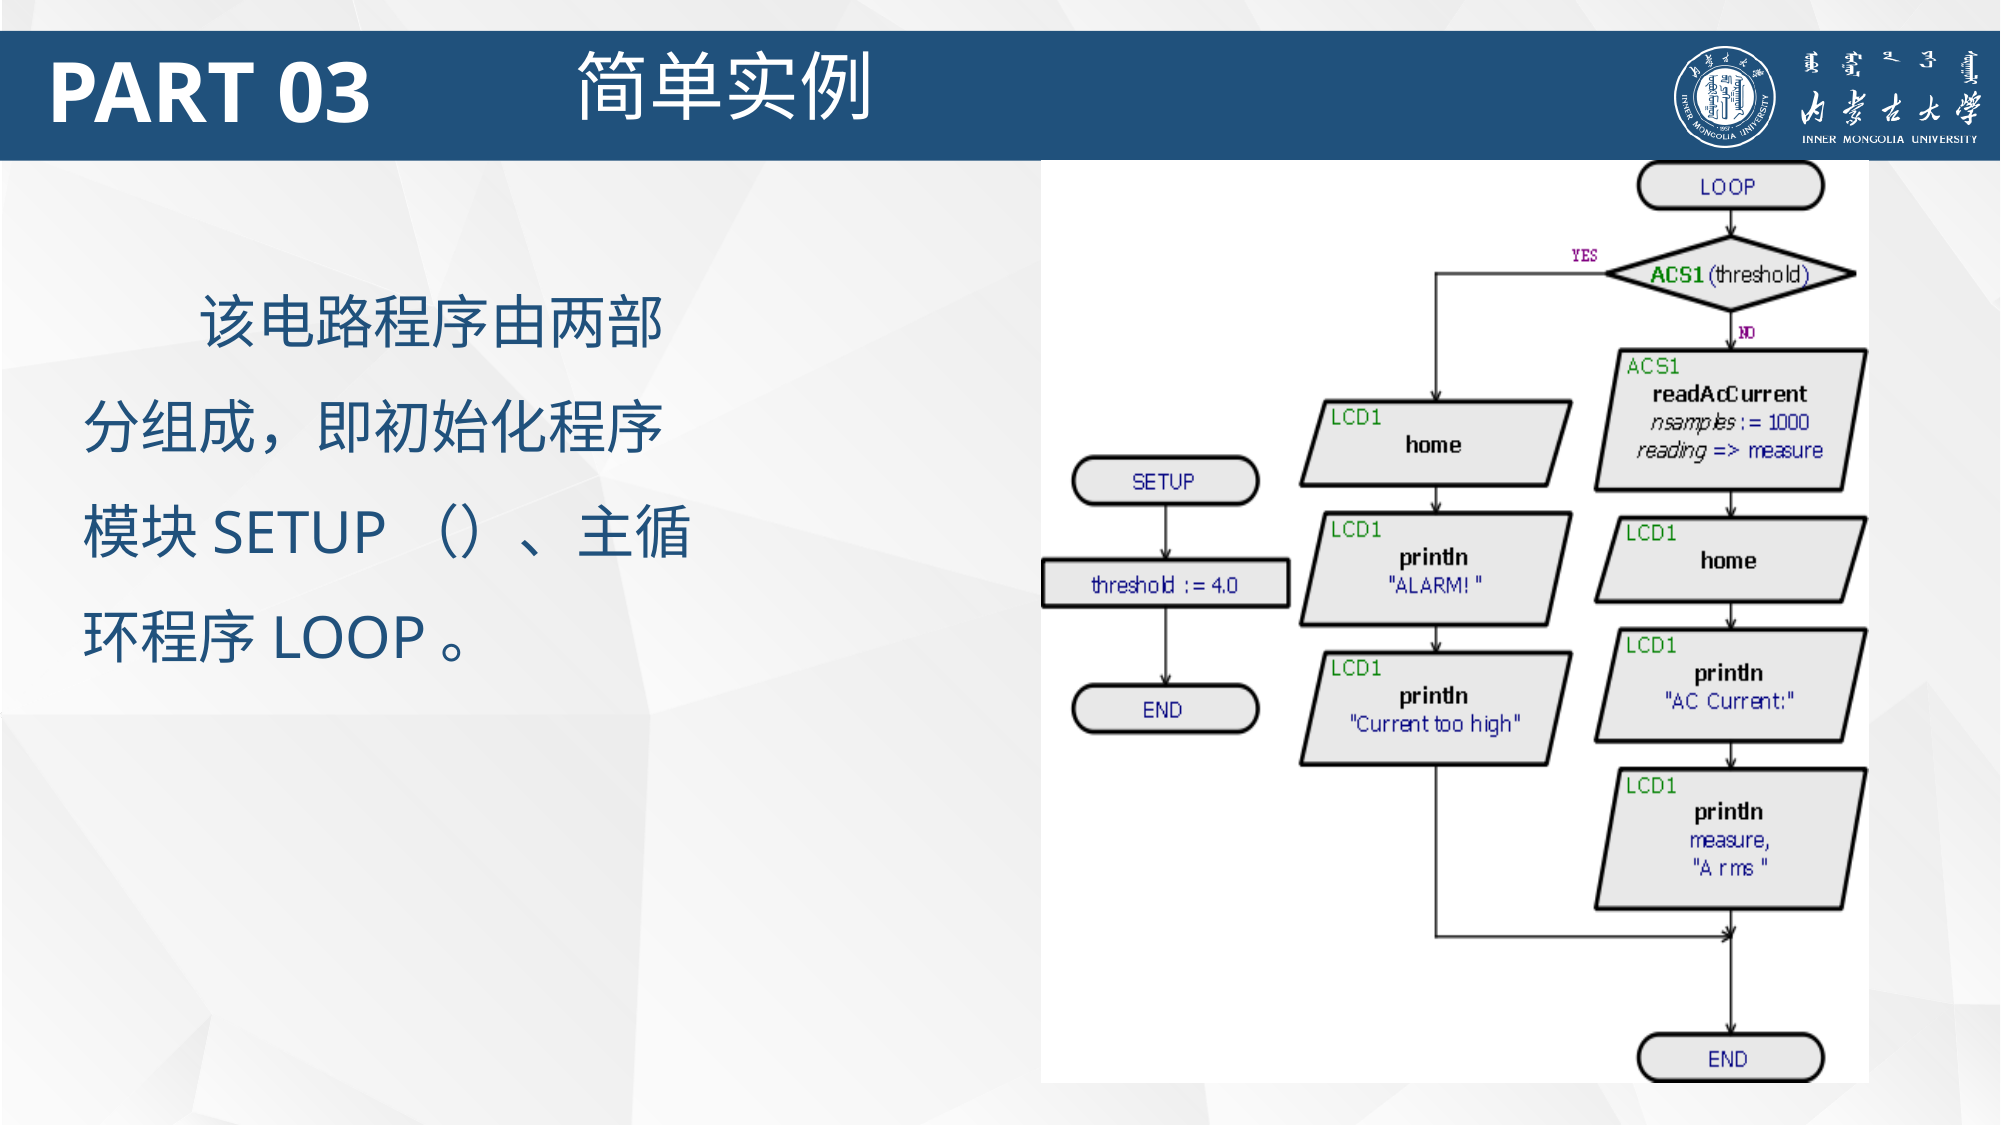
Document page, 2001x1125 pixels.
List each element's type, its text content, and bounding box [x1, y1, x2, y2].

picture [0, 0, 2001, 1125]
text_box 该电路程序由两部分组成，即初始化程序模块SETUP（）、主循环程序LOOP。 [67, 243, 717, 678]
list 简单实例 [559, 42, 1485, 158]
picture [1673, 46, 1986, 150]
list PART 03 [32, 42, 481, 148]
